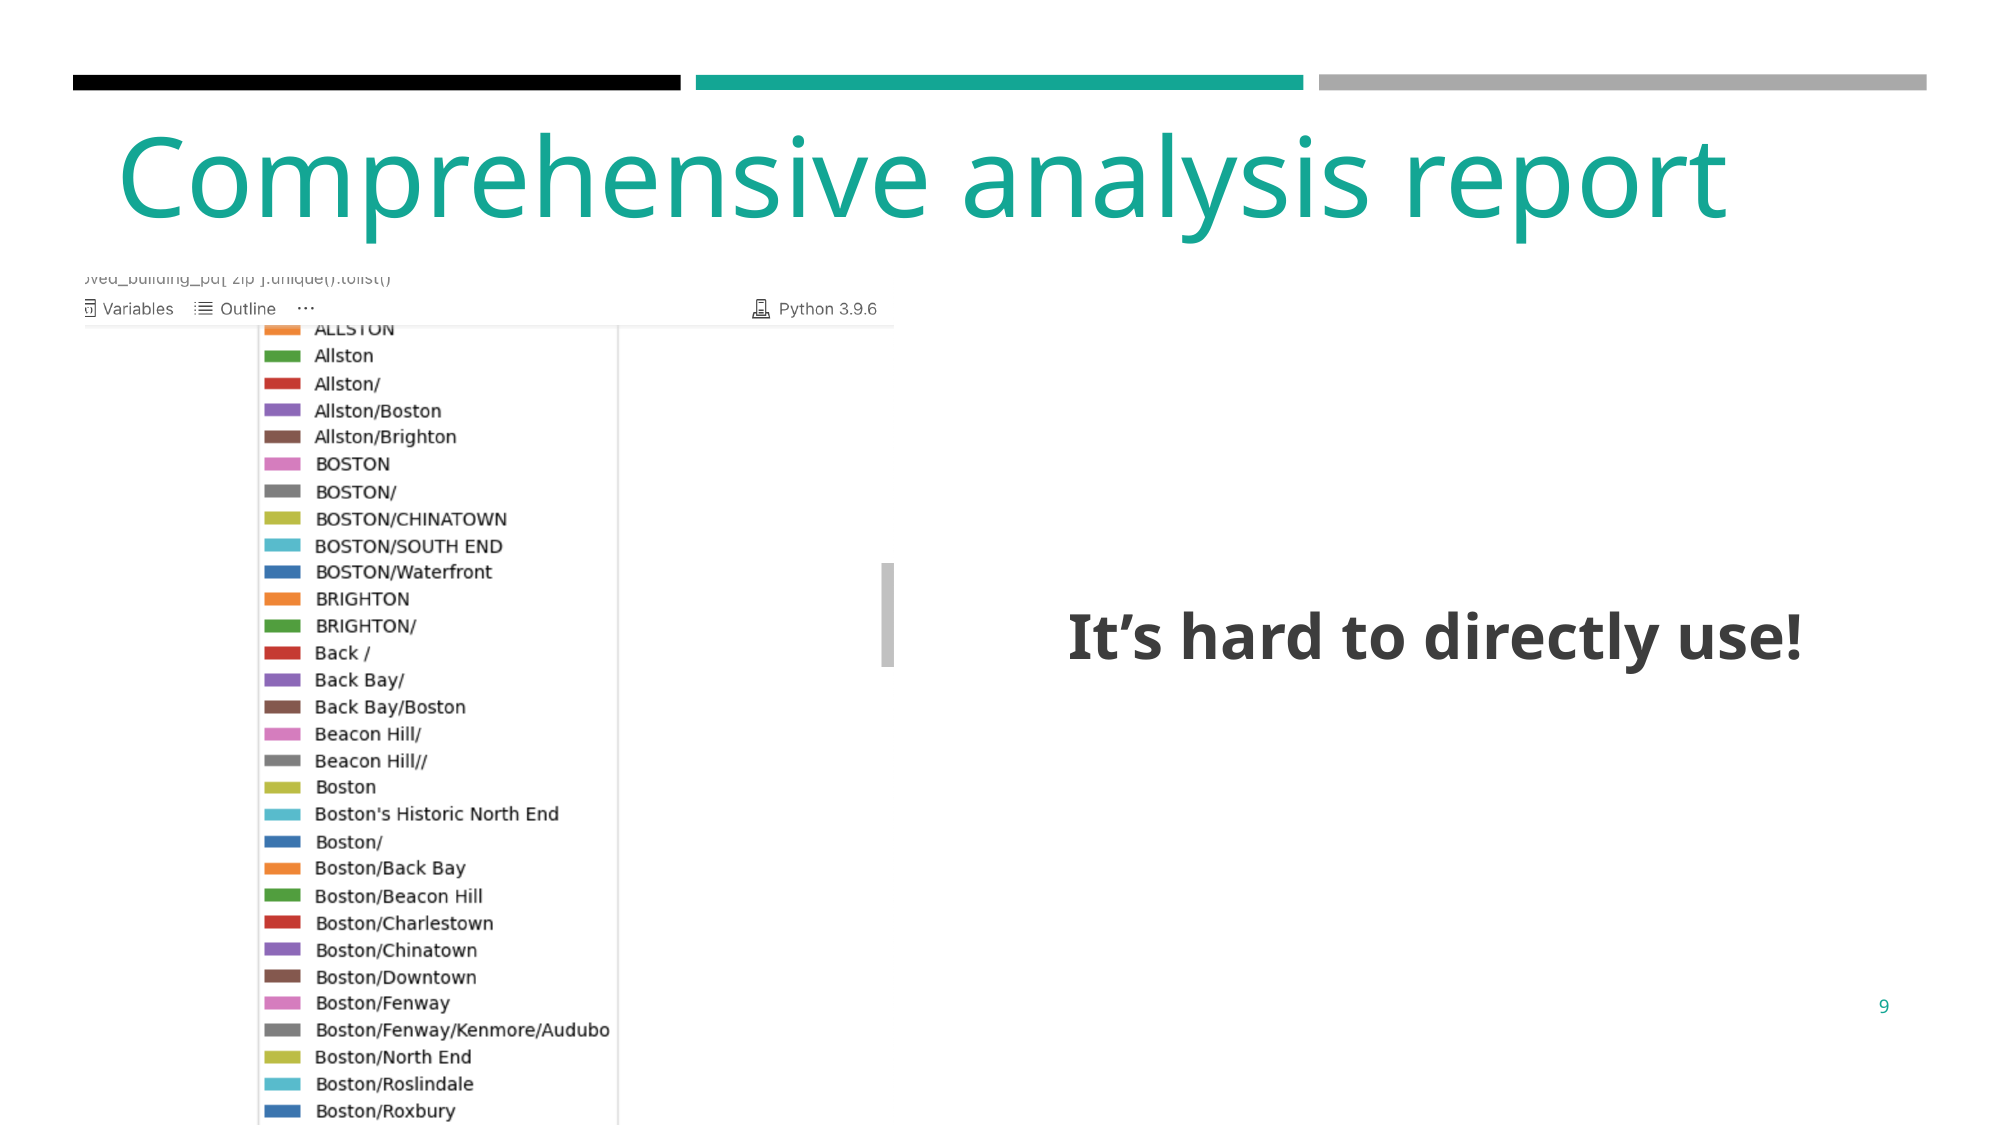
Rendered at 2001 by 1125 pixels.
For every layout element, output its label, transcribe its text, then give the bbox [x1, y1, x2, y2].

text_box Comprehensive analysis report [85, 91, 1762, 287]
slide_number ‹#› [1732, 977, 1905, 1037]
text_box [899, 287, 1906, 1022]
picture [85, 276, 894, 1125]
text_box It’s hard to directly use! [1053, 581, 1920, 728]
